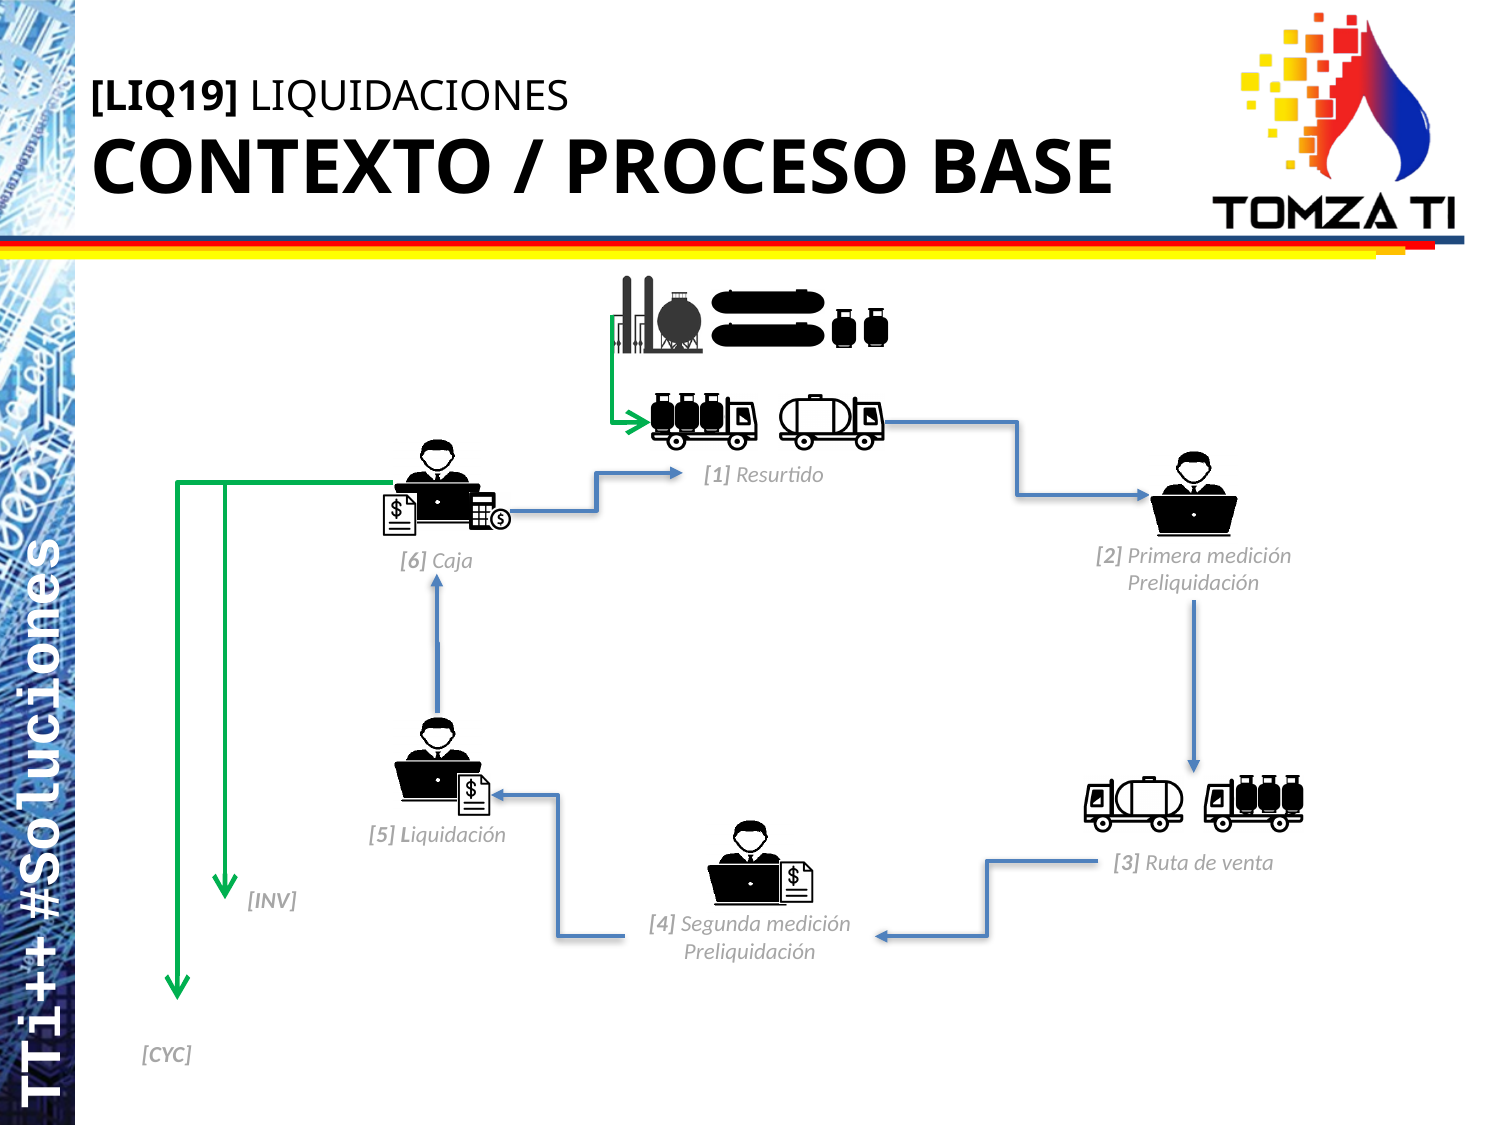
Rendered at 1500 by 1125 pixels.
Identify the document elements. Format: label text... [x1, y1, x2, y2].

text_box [510, 472, 683, 512]
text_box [884, 422, 1151, 496]
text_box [177, 482, 394, 1001]
title [LIQ19] LIQUIDACIONES CONTEXTO / PROCESO BASE [75, 45, 1425, 233]
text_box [490, 794, 626, 937]
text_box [624, 815, 876, 959]
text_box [1083, 775, 1305, 872]
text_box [400, 712, 563, 856]
text_box [CYC] [119, 1039, 215, 1068]
picture [779, 860, 814, 904]
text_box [611, 274, 889, 357]
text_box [1068, 446, 1319, 590]
text_box [1] Resurtido [681, 459, 847, 489]
picture [0, 0, 75, 235]
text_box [355, 433, 519, 574]
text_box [224, 482, 394, 900]
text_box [874, 860, 1099, 937]
picture [0, 260, 75, 1125]
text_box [649, 393, 885, 452]
picture [1212, 12, 1455, 229]
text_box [611, 315, 651, 423]
